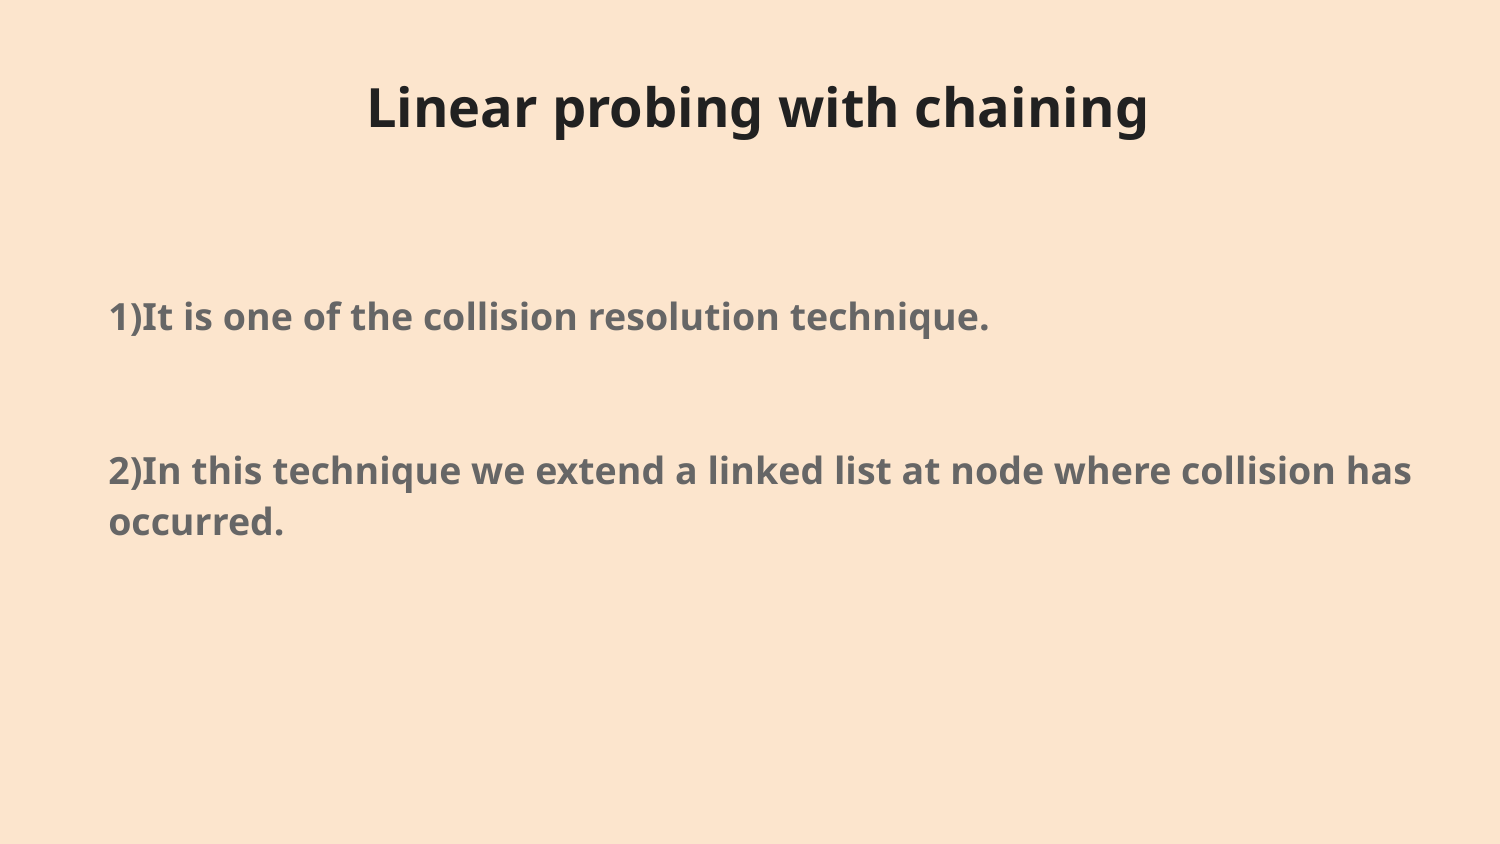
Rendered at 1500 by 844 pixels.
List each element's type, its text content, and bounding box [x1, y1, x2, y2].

list 1)It is one of the collision resolution technique. 2)In this technique we extend a linked list at node where collision has occurred. [18, 201, 1480, 764]
title Linear probing with chaining [51, 48, 1449, 180]
